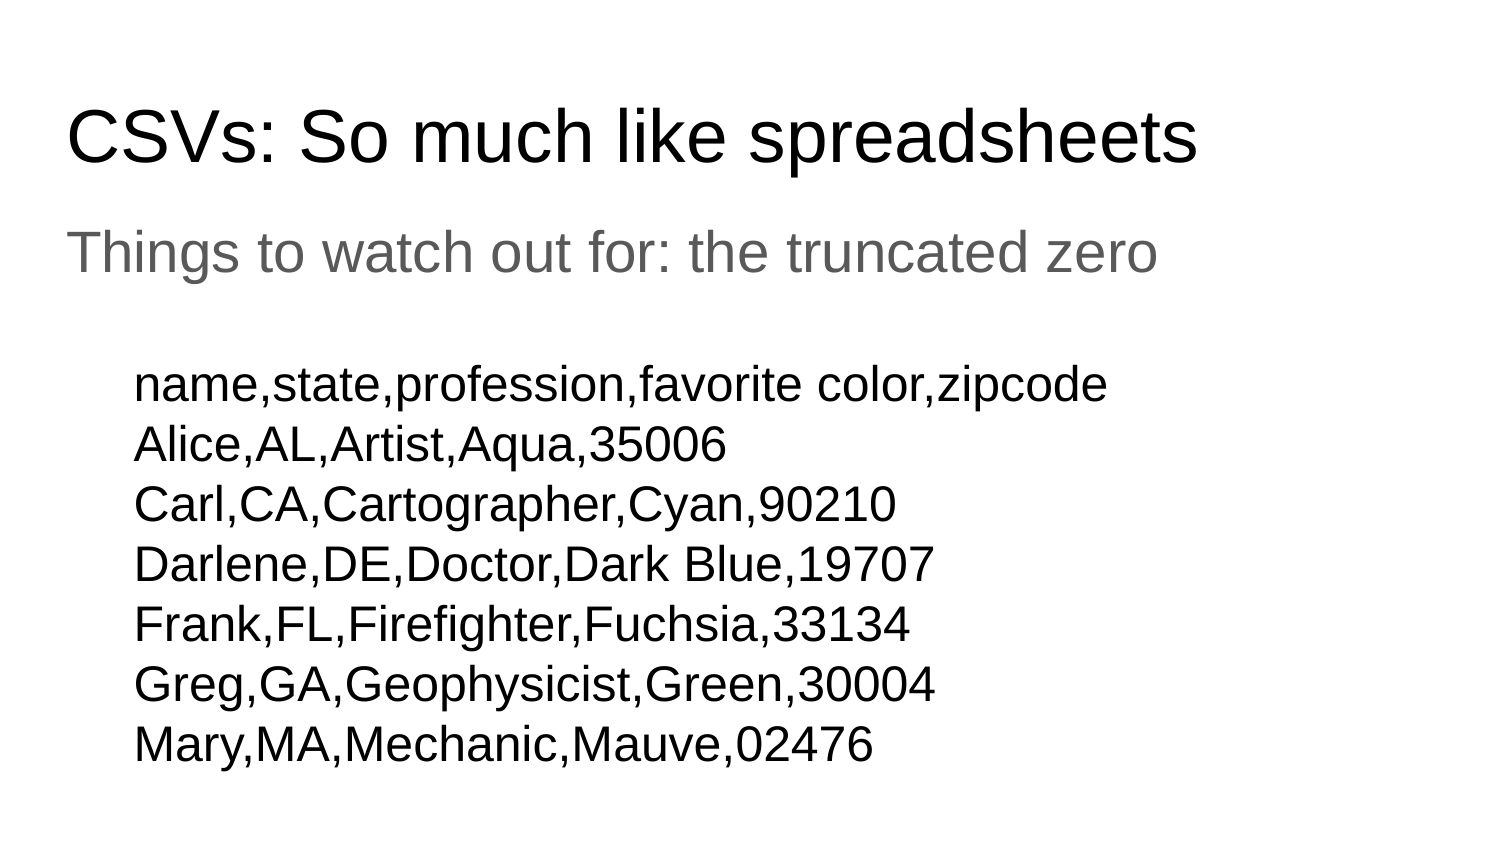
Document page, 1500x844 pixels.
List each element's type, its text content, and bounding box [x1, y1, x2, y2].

text_box name,state,profession,favorite color,zipcode Alice,AL,Artist,Aqua,35006 Carl,CA,Cartographer,Cyan,90210 Darlene,DE,Doctor,Dark Blue,19707 Frank,FL,Firefighter,Fuchsia,33134 Greg,GA,Geophysicist,Green,30004 Mary,MA,Mechanic,Mauve,02476 [118, 336, 1500, 750]
title CSVs: So much like spreadsheets [51, 72, 1449, 167]
list Things to watch out for: the truncated zero [51, 189, 1449, 750]
